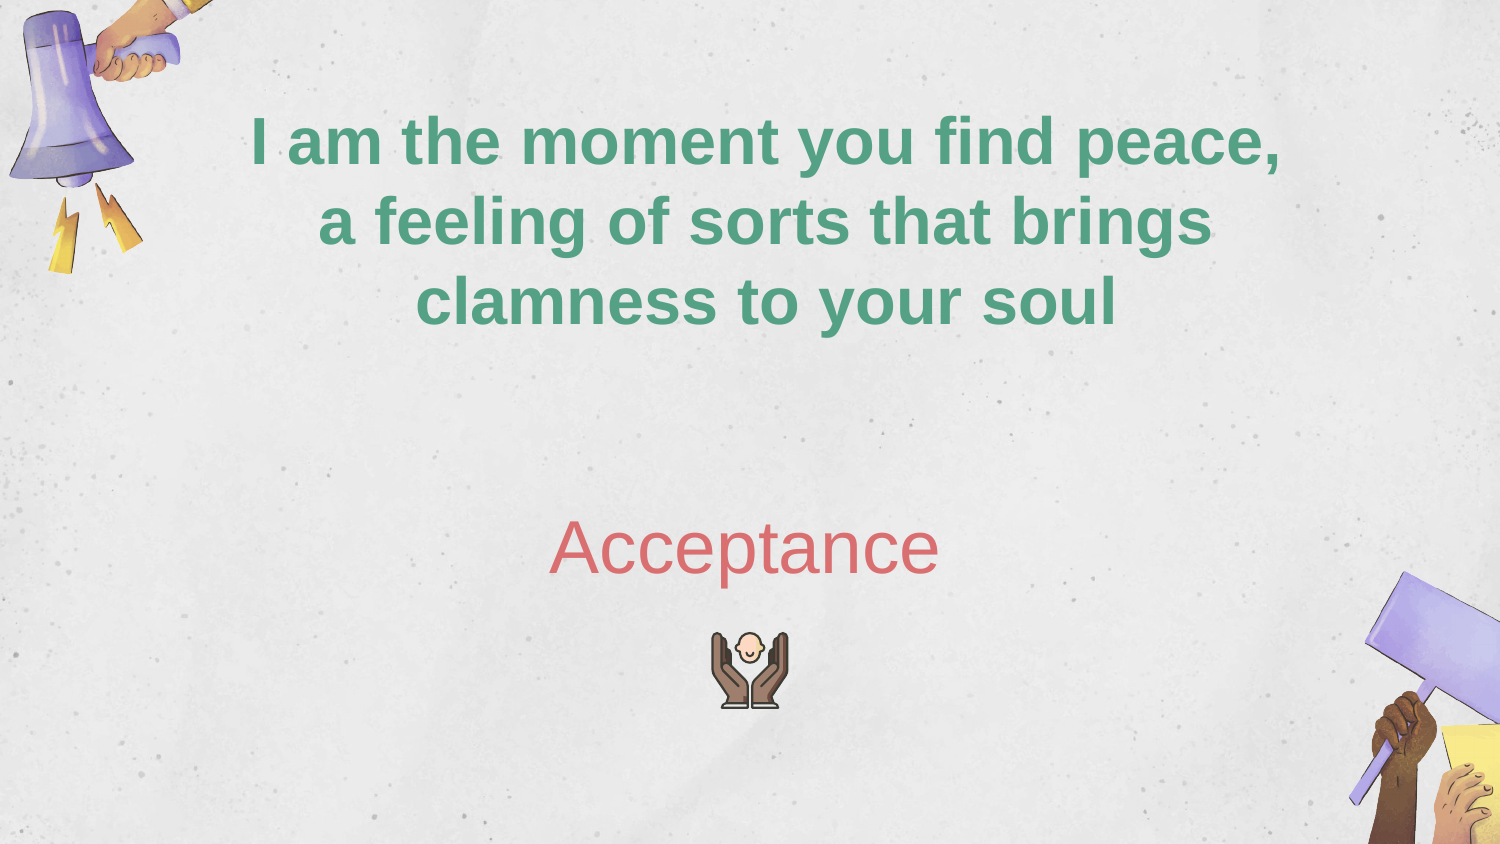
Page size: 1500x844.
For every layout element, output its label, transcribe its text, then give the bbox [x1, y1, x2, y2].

picture [0, 0, 308, 333]
text_box I am the moment you find peace, a feeling of sorts that brings clamness to your soul [212, 90, 1322, 346]
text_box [534, 491, 966, 710]
picture [1305, 475, 1500, 844]
